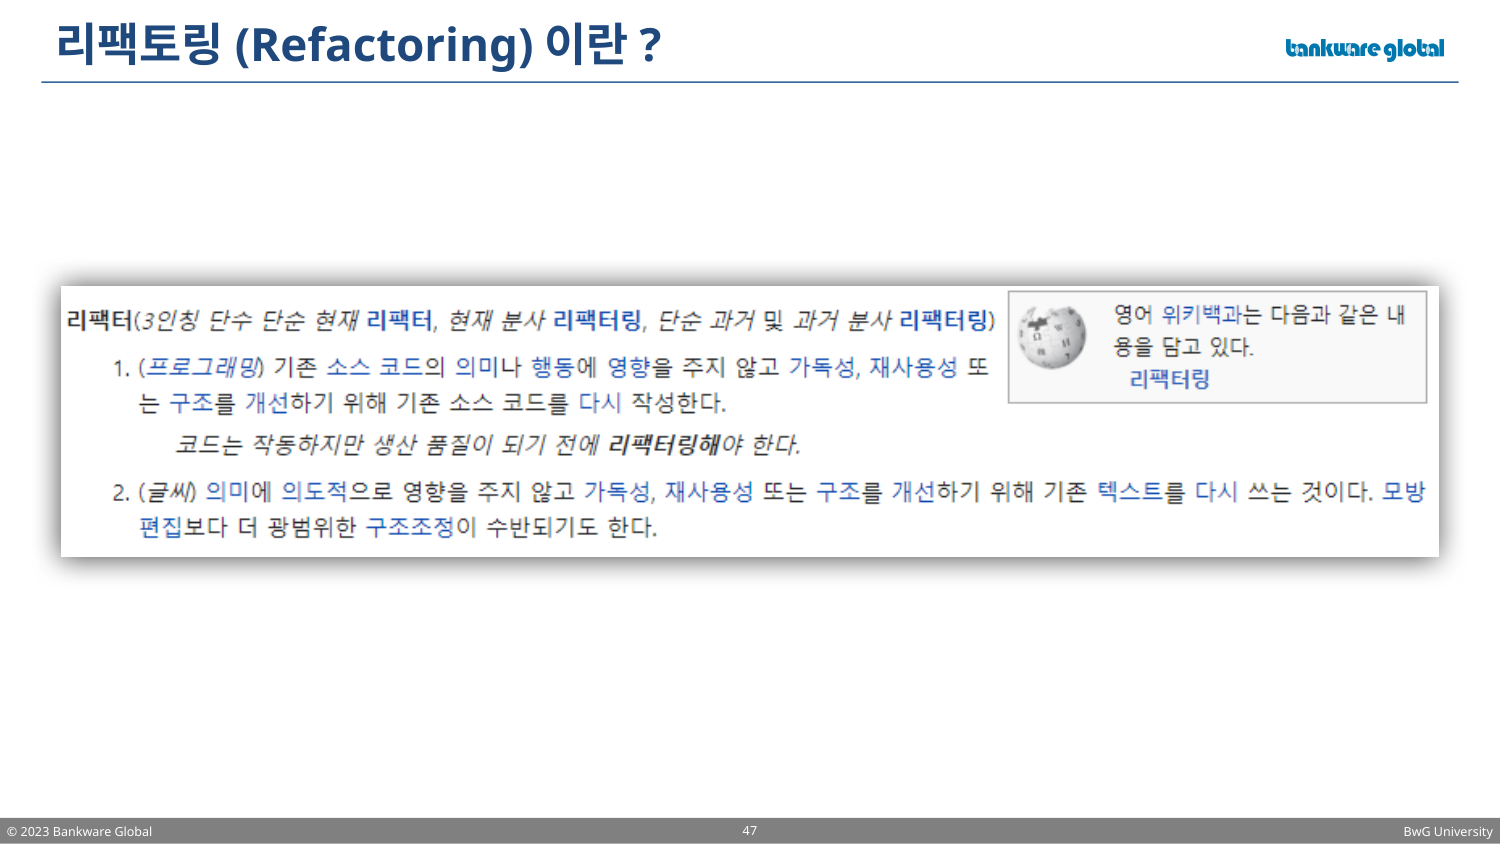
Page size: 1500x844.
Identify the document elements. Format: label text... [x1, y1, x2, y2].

title 리팩토링(Refactoring)이란? [40, 17, 1459, 77]
slide_number 47 [741, 823, 759, 840]
picture [60, 286, 1440, 558]
